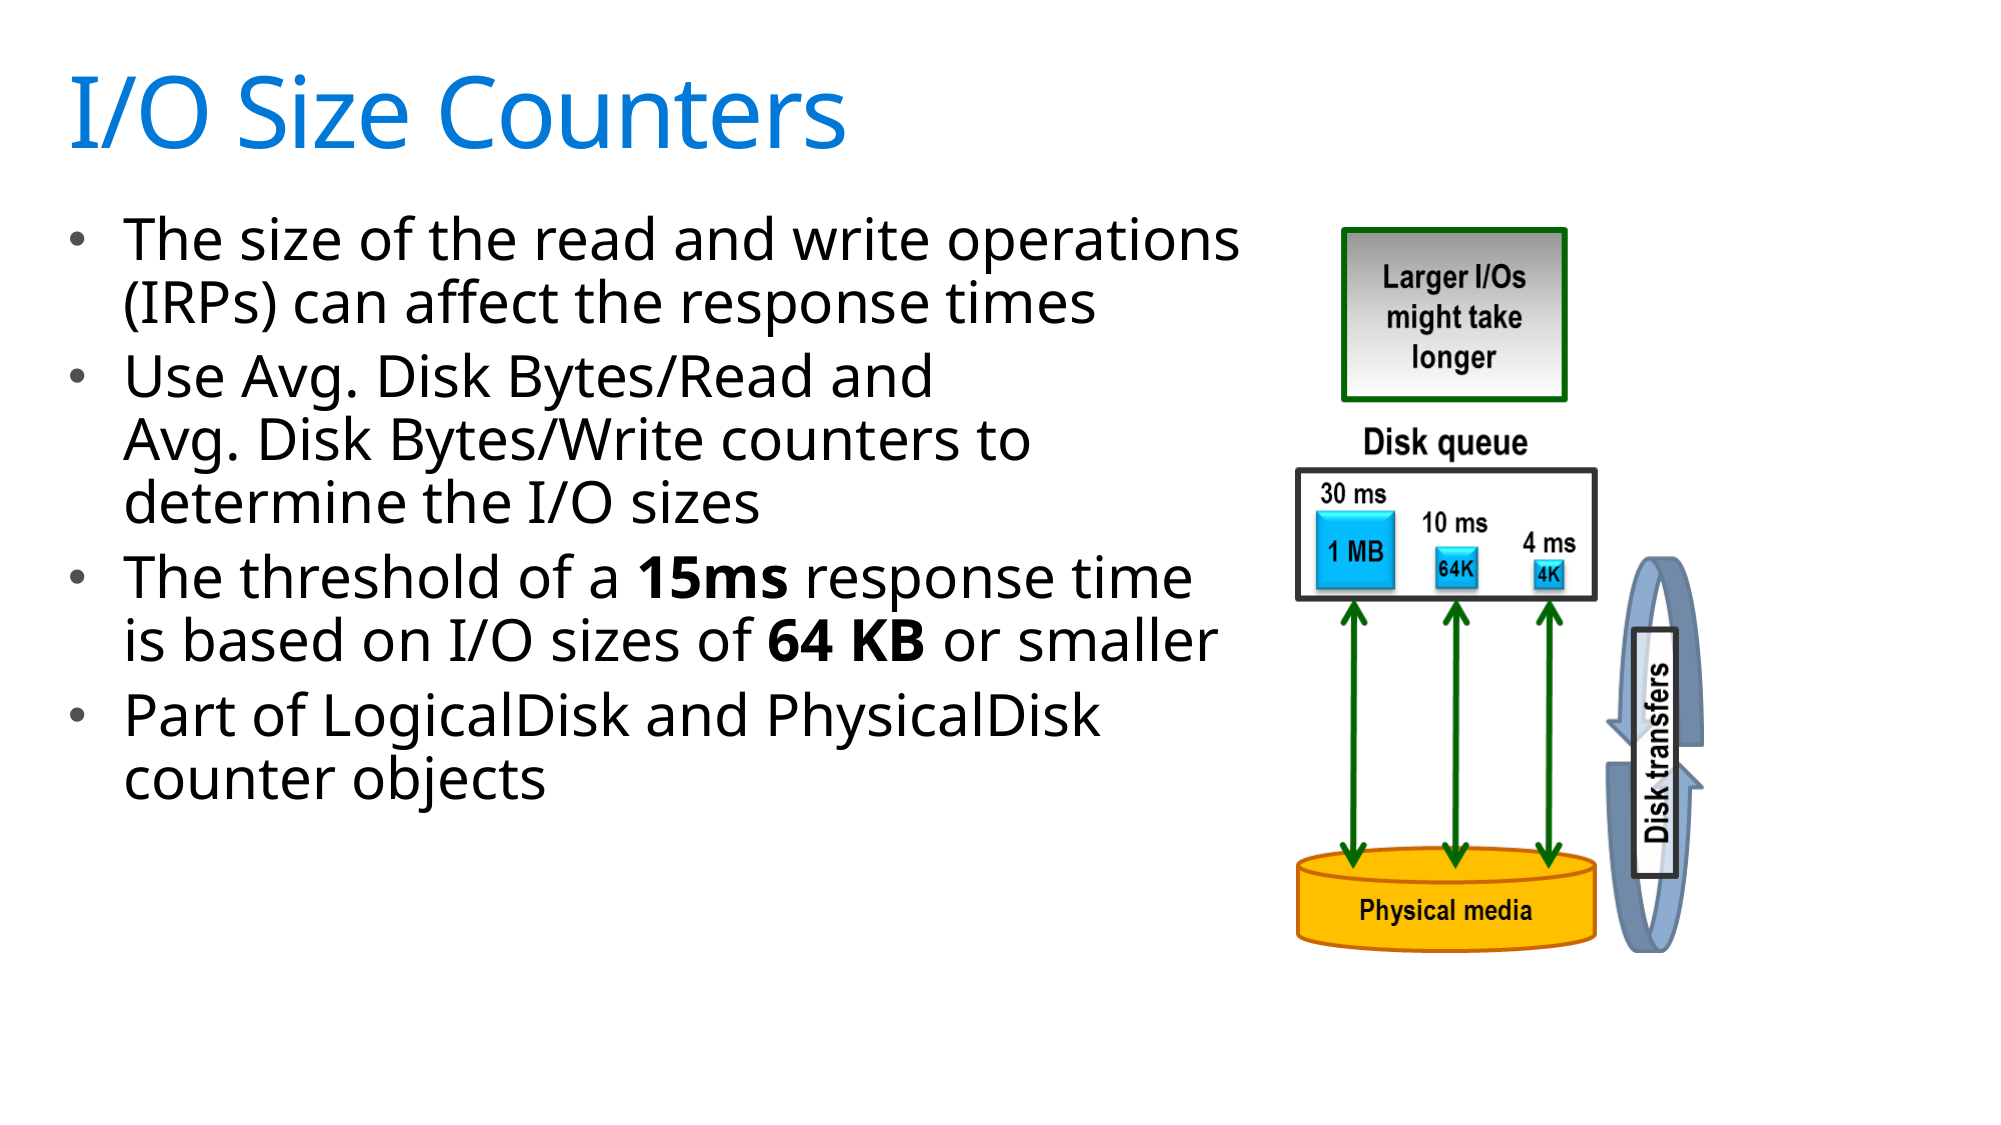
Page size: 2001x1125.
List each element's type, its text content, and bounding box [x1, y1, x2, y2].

picture [1294, 227, 1704, 953]
list The size of the read and write operations (IRPs) can affect the response times Use Avg. Disk Bytes/Read and Avg. Disk Bytes/Write counters to determine the I/O sizes The threshold of a 15ms response time is based on I/O sizes of 64 KB or smaller Part of LogicalDisk and PhysicalDisk counter objects [44, 196, 1956, 841]
title I/O Size Counters [44, 47, 1957, 196]
